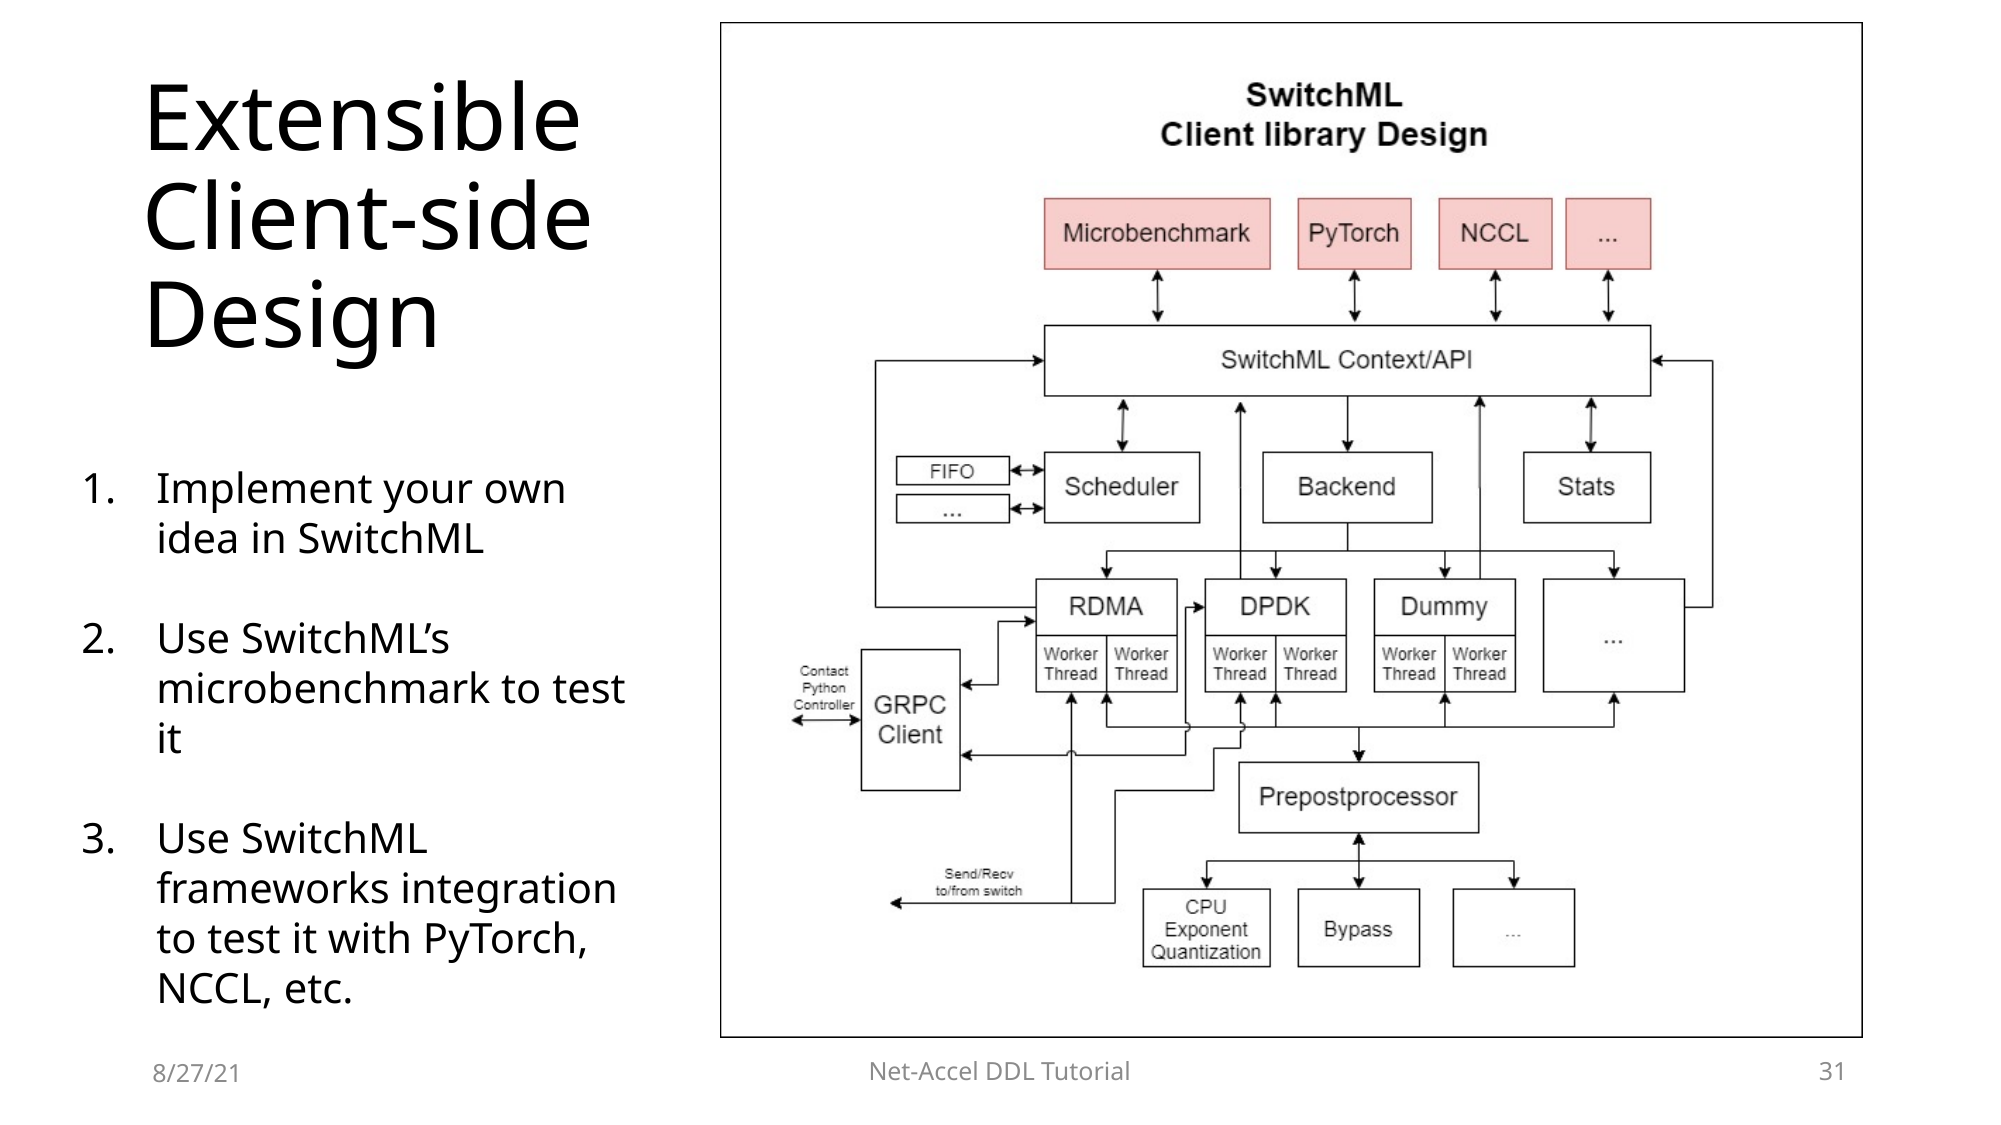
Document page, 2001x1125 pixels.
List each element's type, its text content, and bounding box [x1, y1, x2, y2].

slide_number 52 [1412, 1042, 1863, 1103]
text_box Implement your own idea in SwitchML Use SwitchML’s microbenchmark to test it Use SwitchML frameworks integration to test it with PyTorch, NCCL, etc. [66, 453, 663, 1019]
title Extensible Client-side Design [127, 59, 653, 379]
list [720, 22, 1863, 1038]
footer Net-Accel DDL Tutorial [662, 1042, 1338, 1103]
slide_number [137, 1042, 588, 1103]
